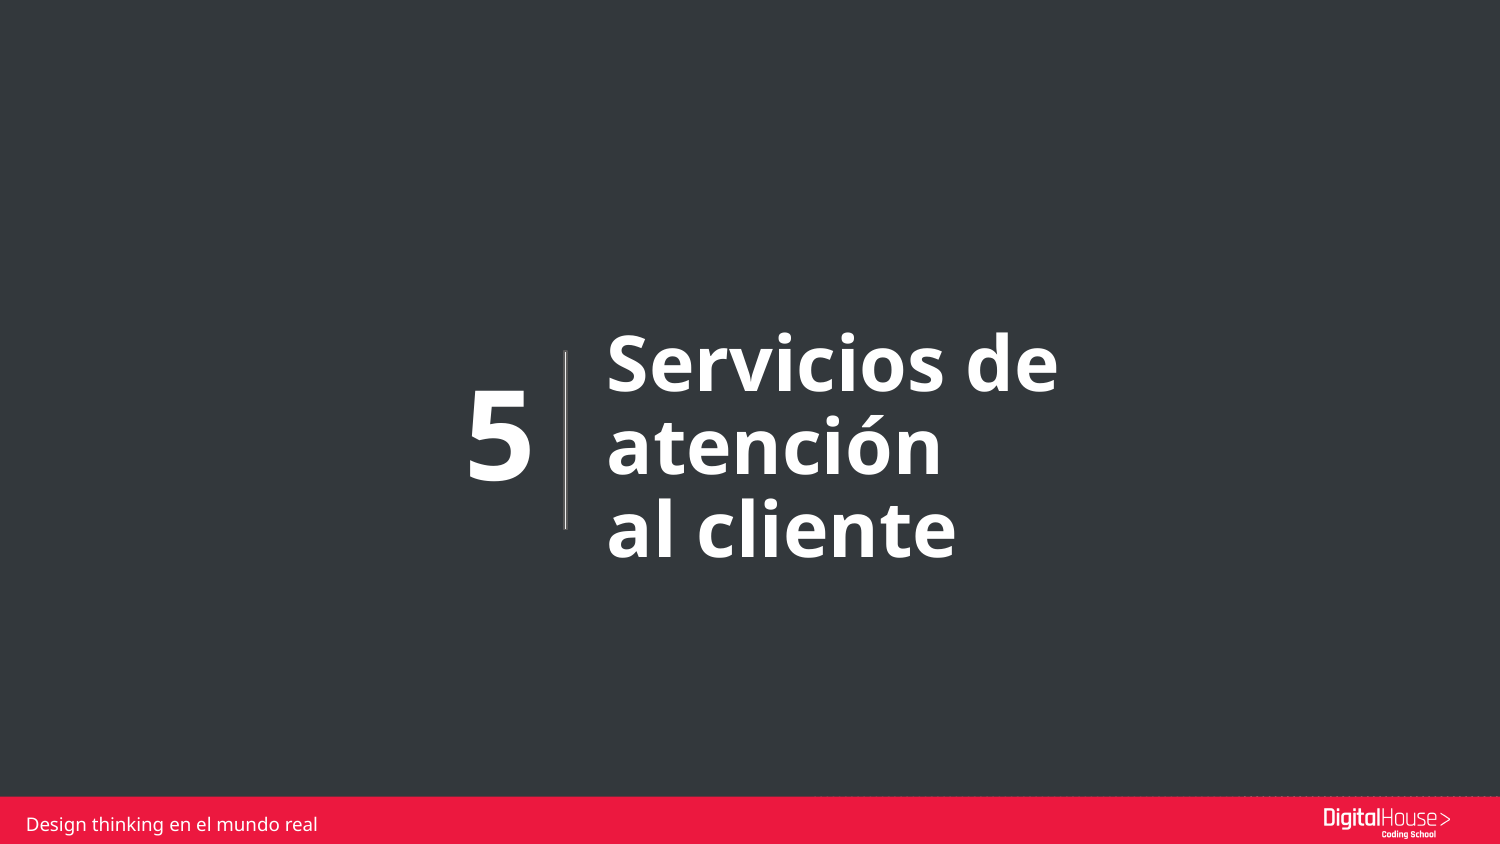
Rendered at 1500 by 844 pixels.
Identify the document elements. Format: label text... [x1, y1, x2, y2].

text_box [563, 351, 567, 530]
text_box 5 [449, 360, 540, 521]
text_box Servicios de atención al cliente [591, 254, 1381, 645]
picture [1324, 808, 1450, 839]
